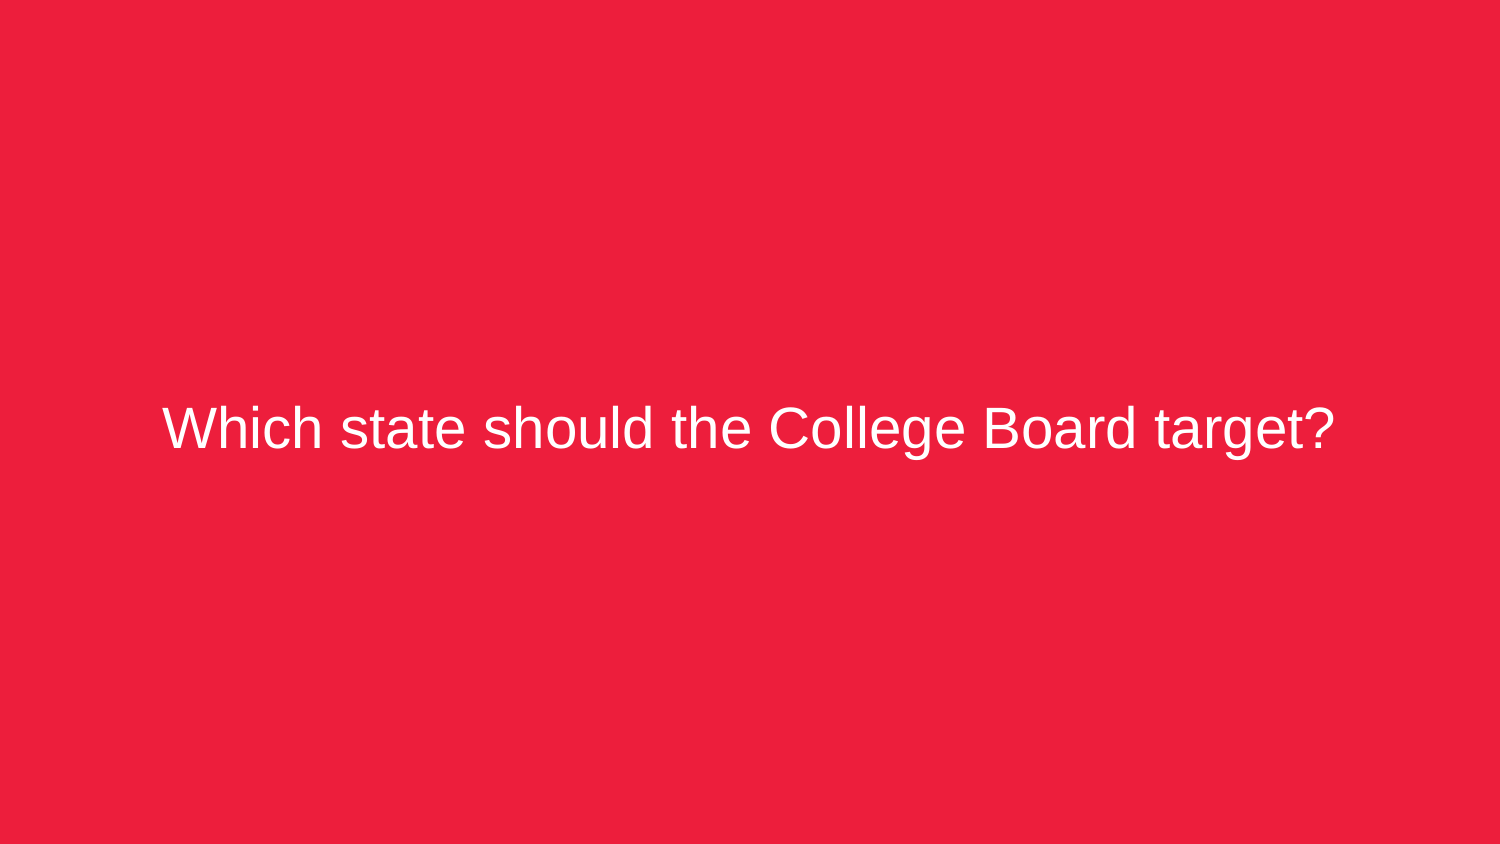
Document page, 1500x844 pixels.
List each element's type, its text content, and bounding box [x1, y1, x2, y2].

title Which state should the College Board target? [51, 374, 1449, 469]
